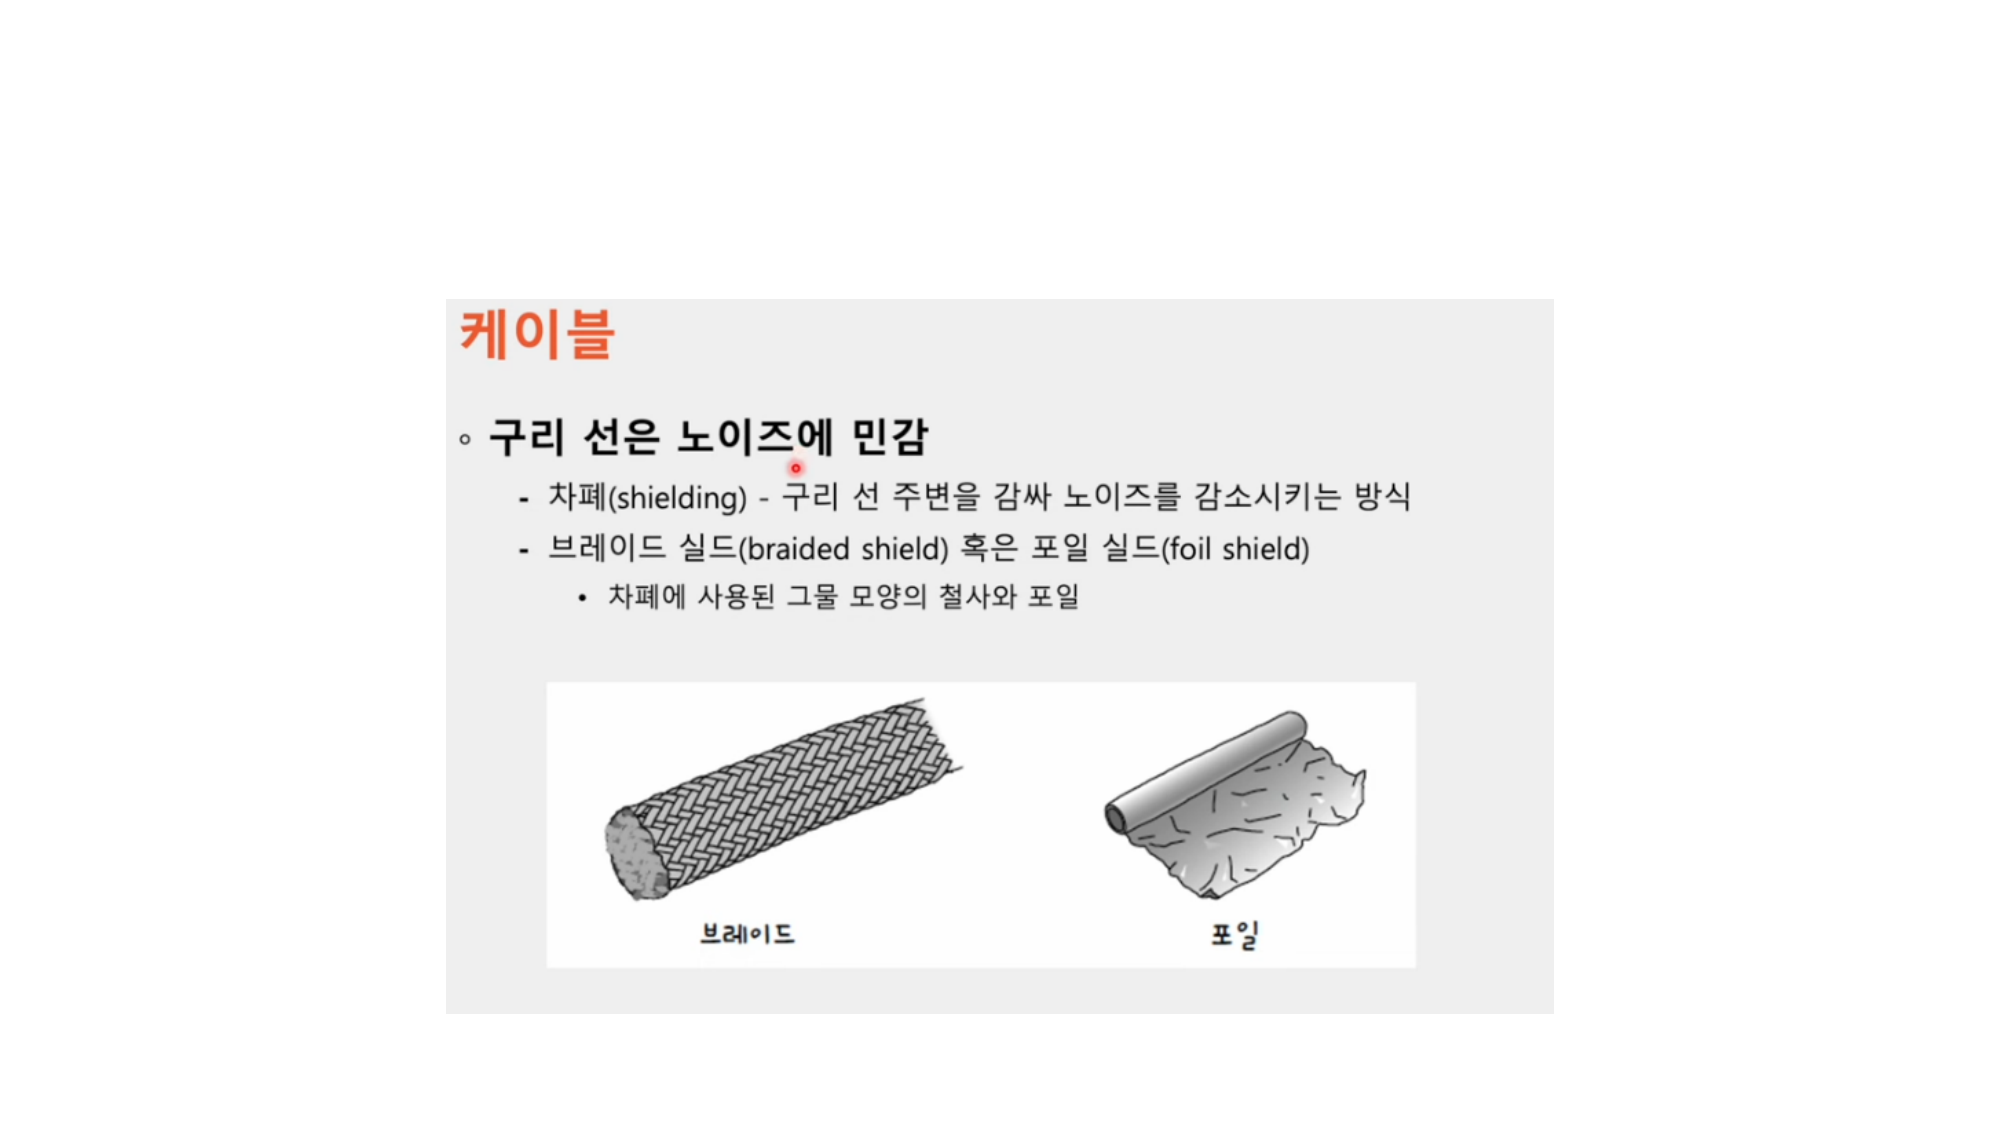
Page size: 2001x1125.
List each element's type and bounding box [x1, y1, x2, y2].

list [446, 299, 1554, 1014]
